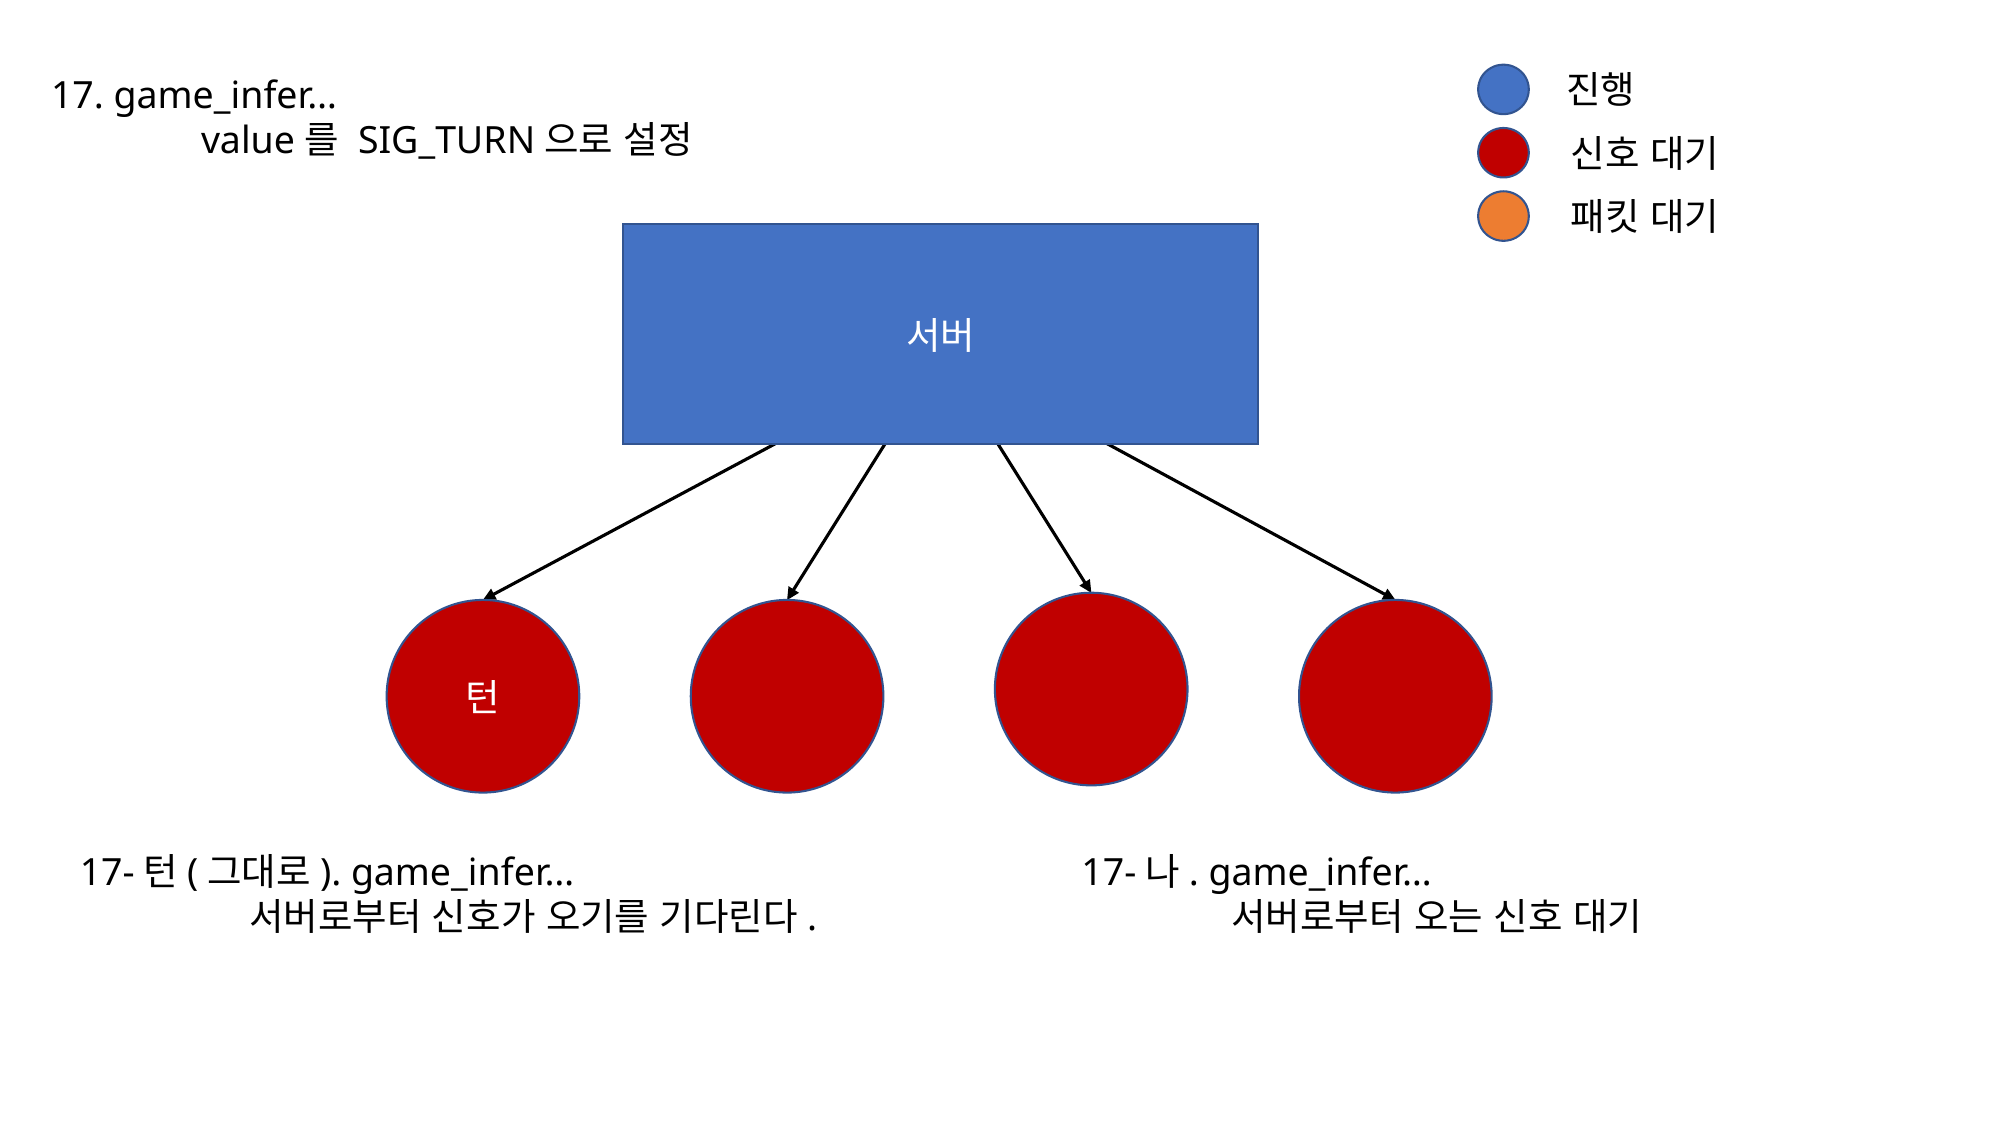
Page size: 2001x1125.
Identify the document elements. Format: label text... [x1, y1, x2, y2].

text_box 서버 [622, 223, 1259, 353]
text_box [1298, 598, 1493, 794]
text_box 17. game_infer… value를 SIG_TURN으로 설정 [36, 63, 708, 168]
text_box 턴 [385, 598, 581, 794]
text_box 17-나. game_infer… 서버로부터 오는 신호 대기 [1066, 840, 1658, 945]
text_box [1477, 126, 1530, 179]
text_box [1477, 190, 1530, 242]
text_box [993, 600, 1189, 787]
text_box [1477, 63, 1530, 116]
text_box 신호 대기 [1556, 122, 1735, 183]
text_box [941, 353, 1396, 600]
text_box 17-턴(그대로). game_infer… 서버로부터 신호가 오기를 기다린다. [64, 840, 833, 945]
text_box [482, 353, 787, 600]
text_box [787, 353, 941, 600]
text_box 진행 [1551, 59, 1650, 119]
text_box [689, 600, 885, 794]
text_box 패킷 대기 [1556, 185, 1735, 246]
